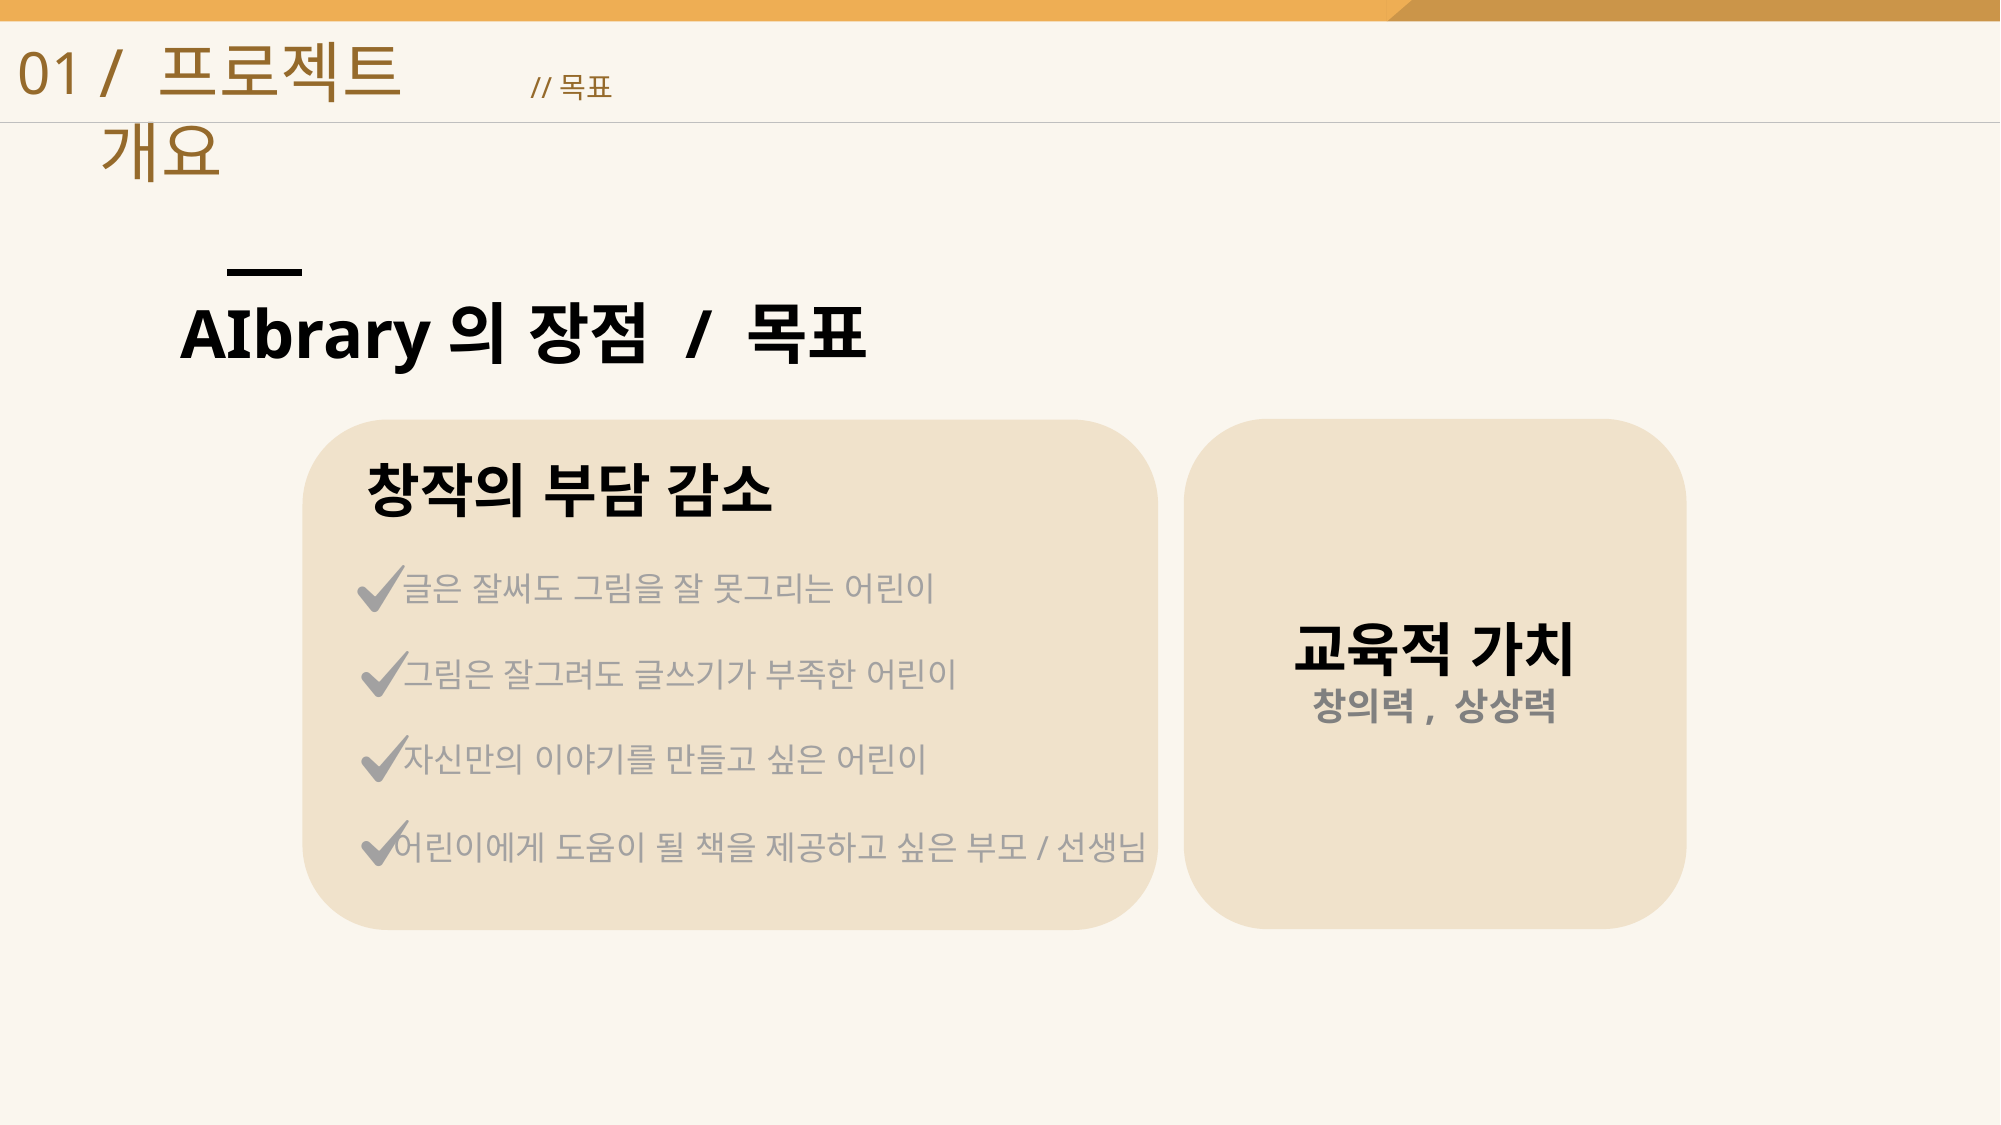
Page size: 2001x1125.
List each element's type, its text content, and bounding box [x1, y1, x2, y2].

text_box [302, 419, 1159, 930]
text_box //목표 [551, 62, 629, 112]
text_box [210, 272, 840, 381]
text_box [0, 23, 551, 120]
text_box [1183, 418, 1687, 930]
